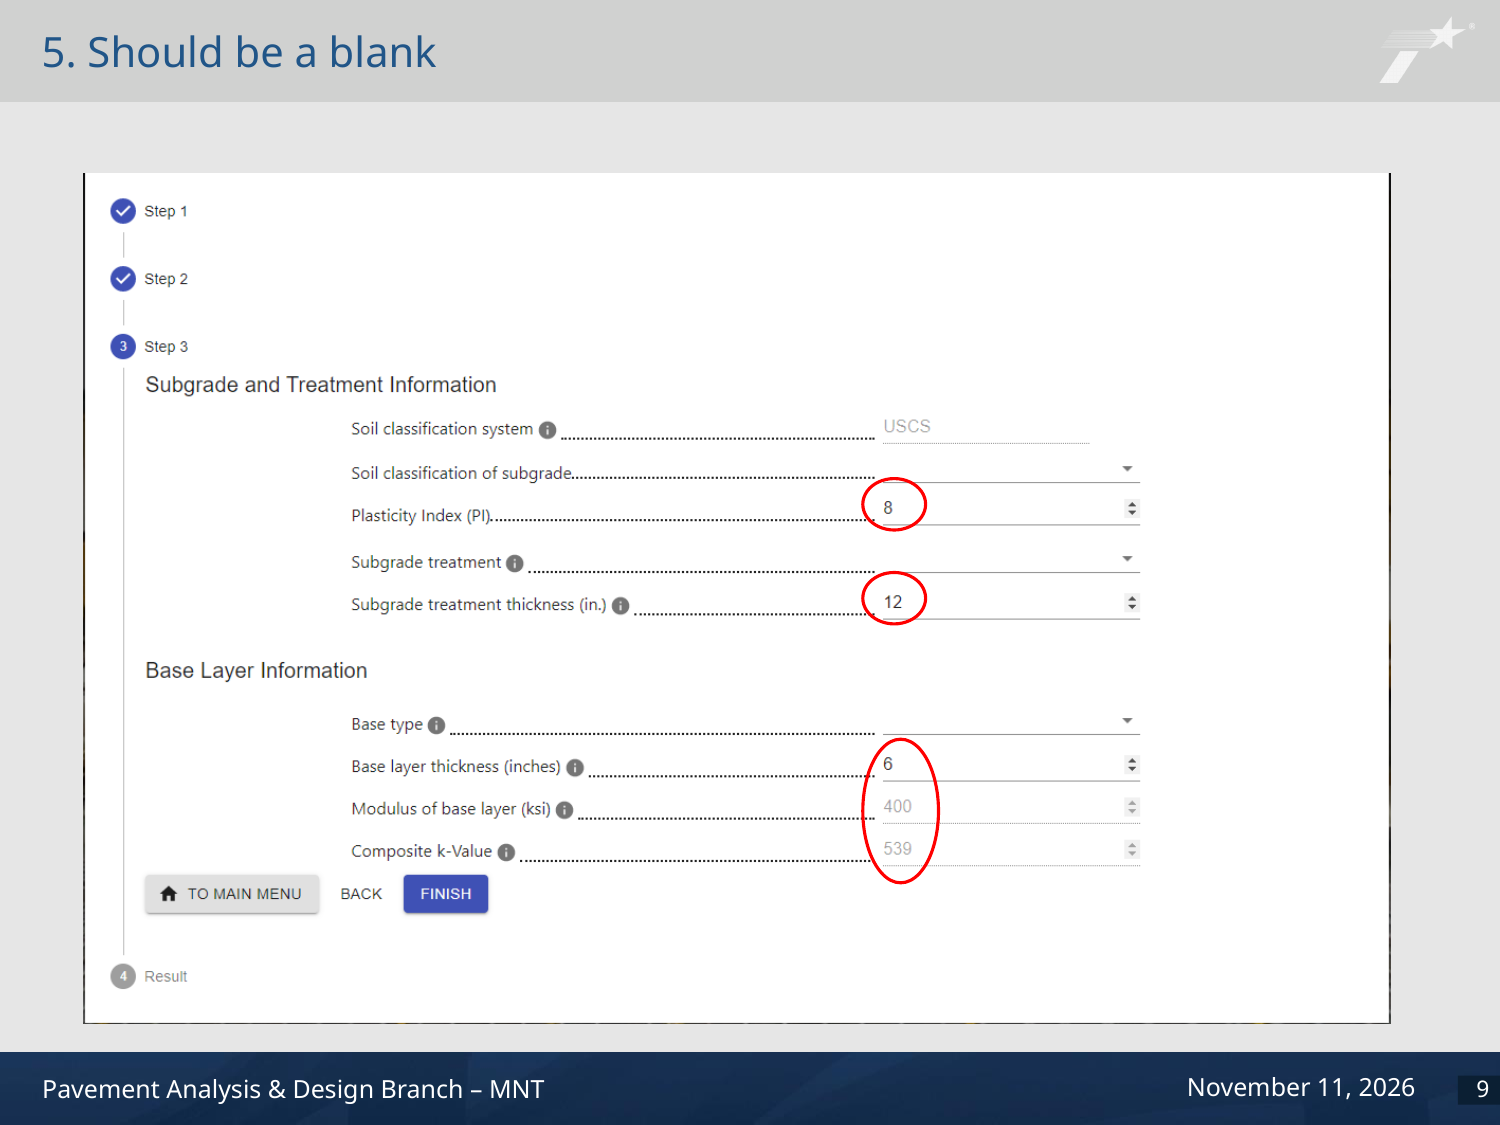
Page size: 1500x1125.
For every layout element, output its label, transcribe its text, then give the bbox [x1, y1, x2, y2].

picture [0, 1052, 1500, 1125]
title 5. Should be a blank [41, 18, 1412, 84]
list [83, 172, 1391, 1024]
